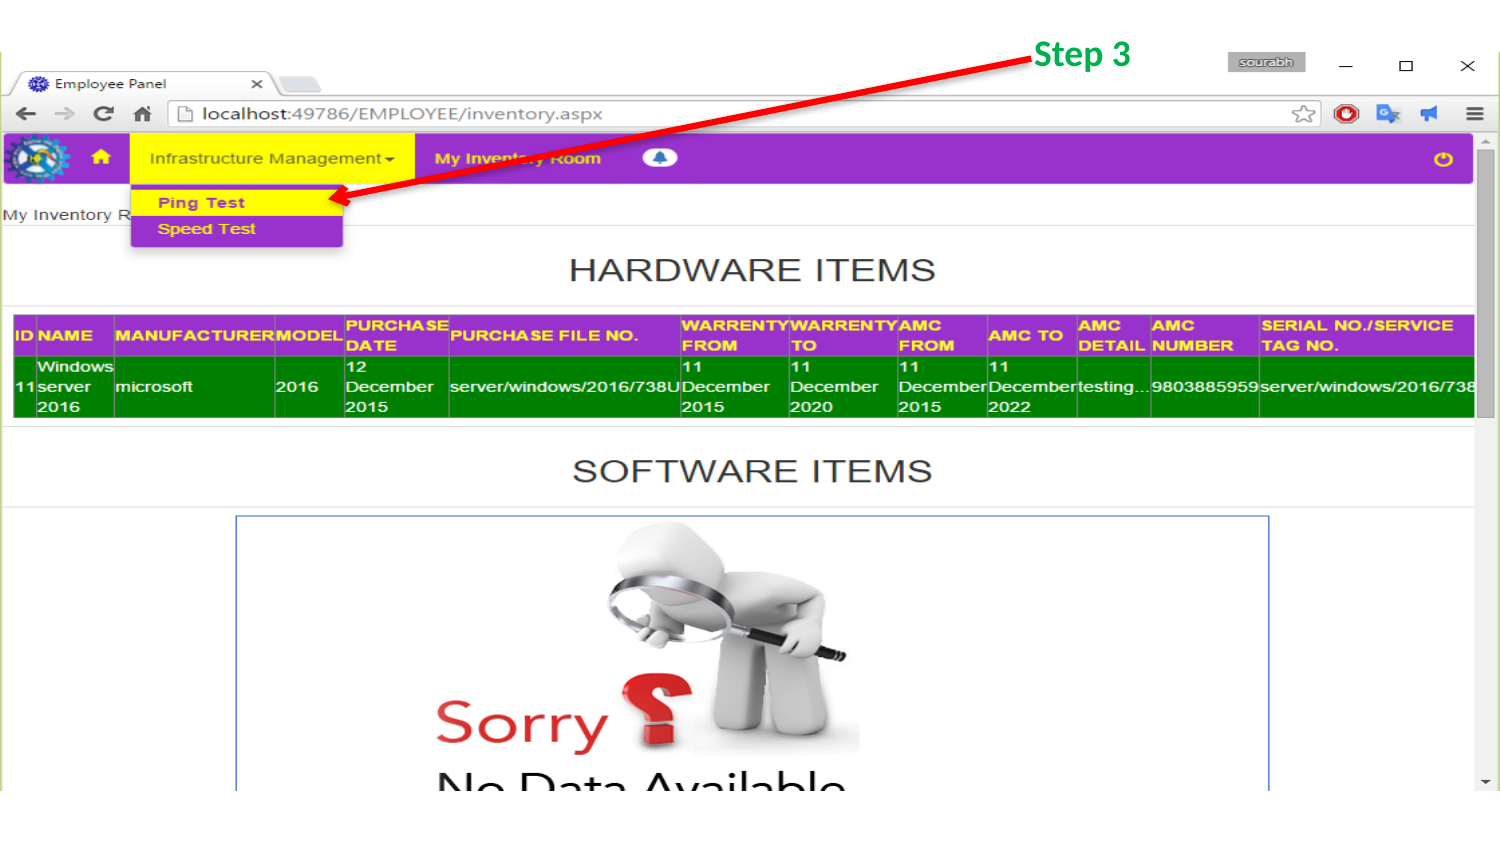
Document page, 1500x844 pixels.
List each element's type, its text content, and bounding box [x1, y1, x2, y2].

text_box Step 3 [1019, 21, 1197, 51]
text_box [327, 58, 1032, 200]
picture [0, 52, 1500, 792]
